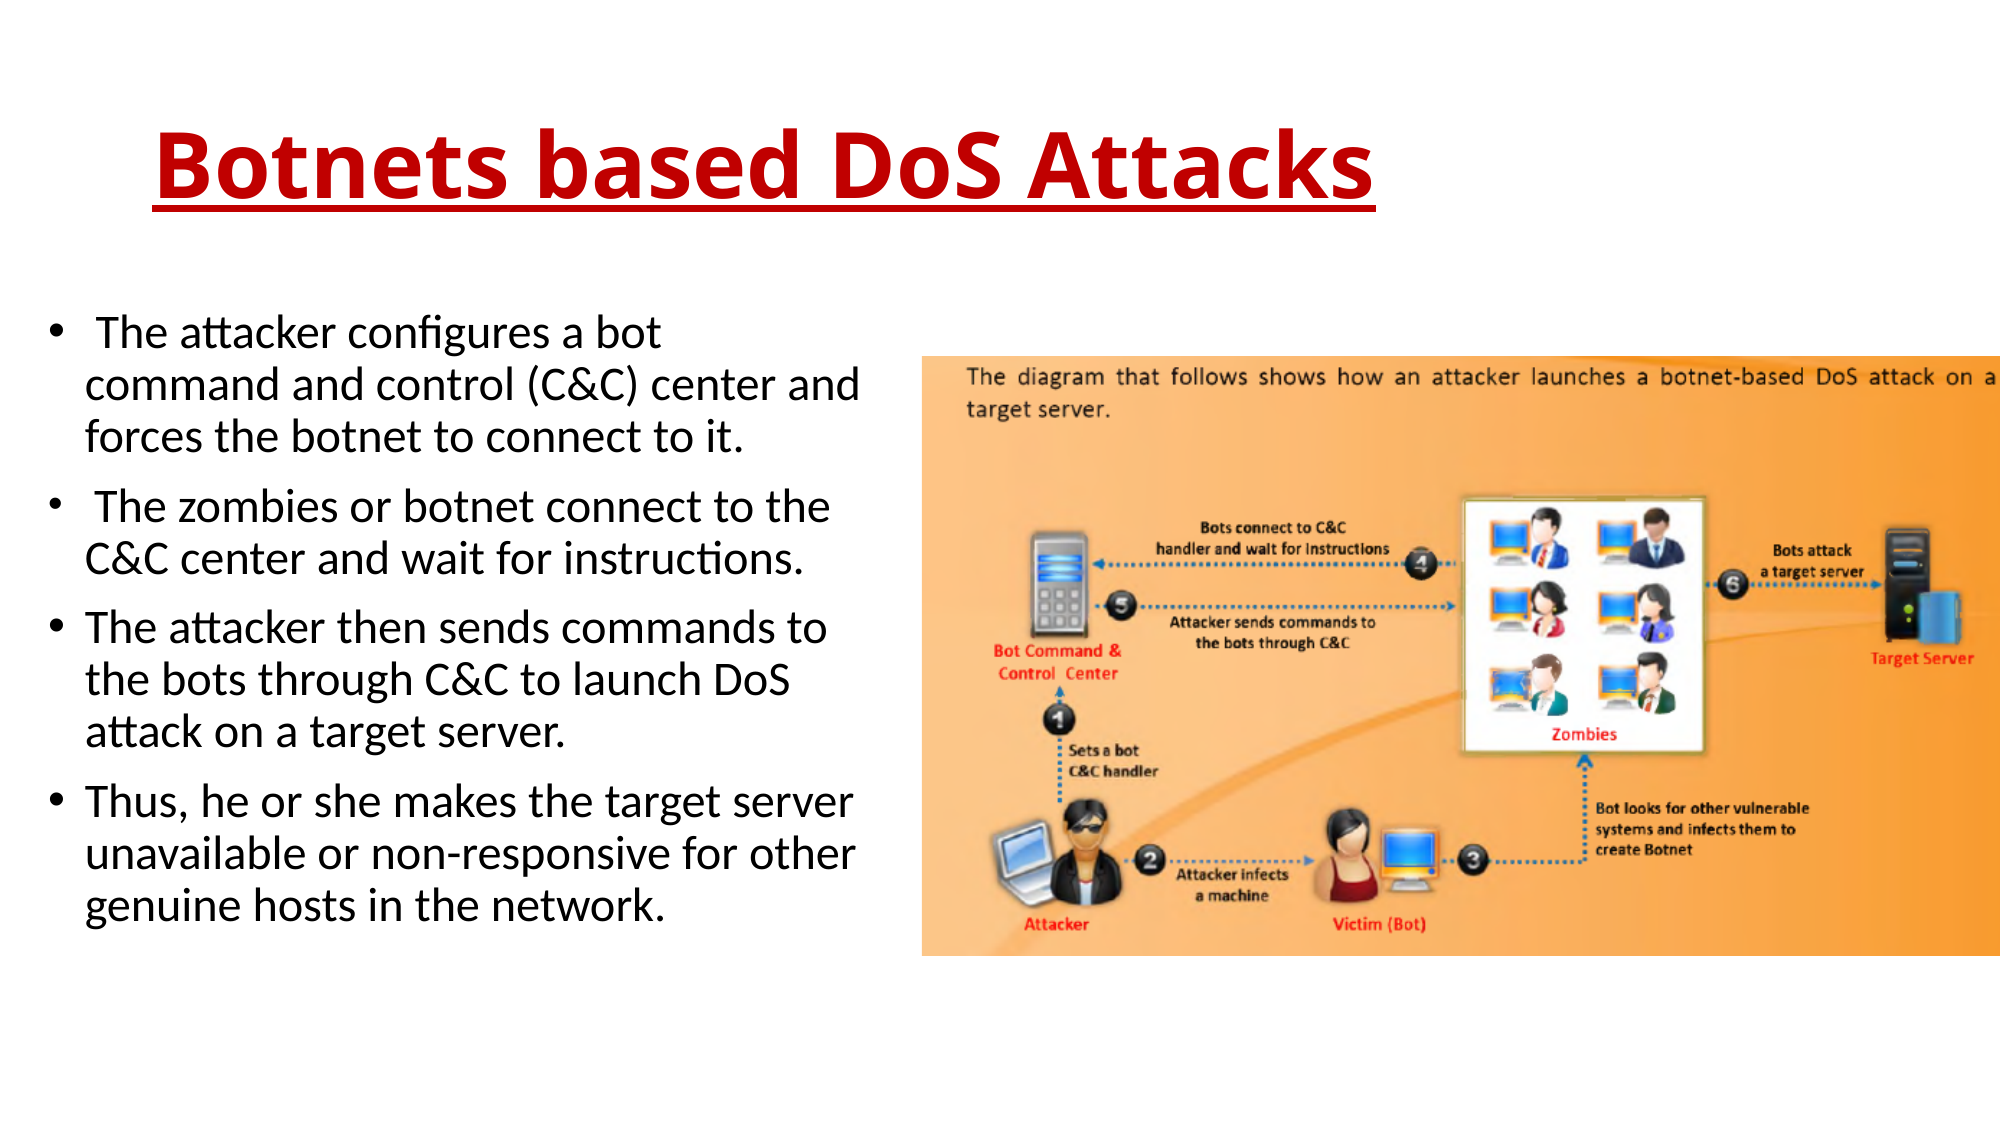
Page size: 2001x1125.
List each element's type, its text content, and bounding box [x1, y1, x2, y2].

list The attacker configures a bot command and control (C&C) center and forces the botnet to connect to it. The zombies or botnet connect to the C&C center and wait for instructions. The attacker then sends commands to the bots through C&C to launch DoS attack on a target server. Thus, he or she makes the target server unavailable or non-responsive for other genuine hosts in the network. [33, 299, 884, 1014]
picture [921, 356, 2000, 956]
title Botnets based DoS Attacks [137, 59, 1863, 278]
